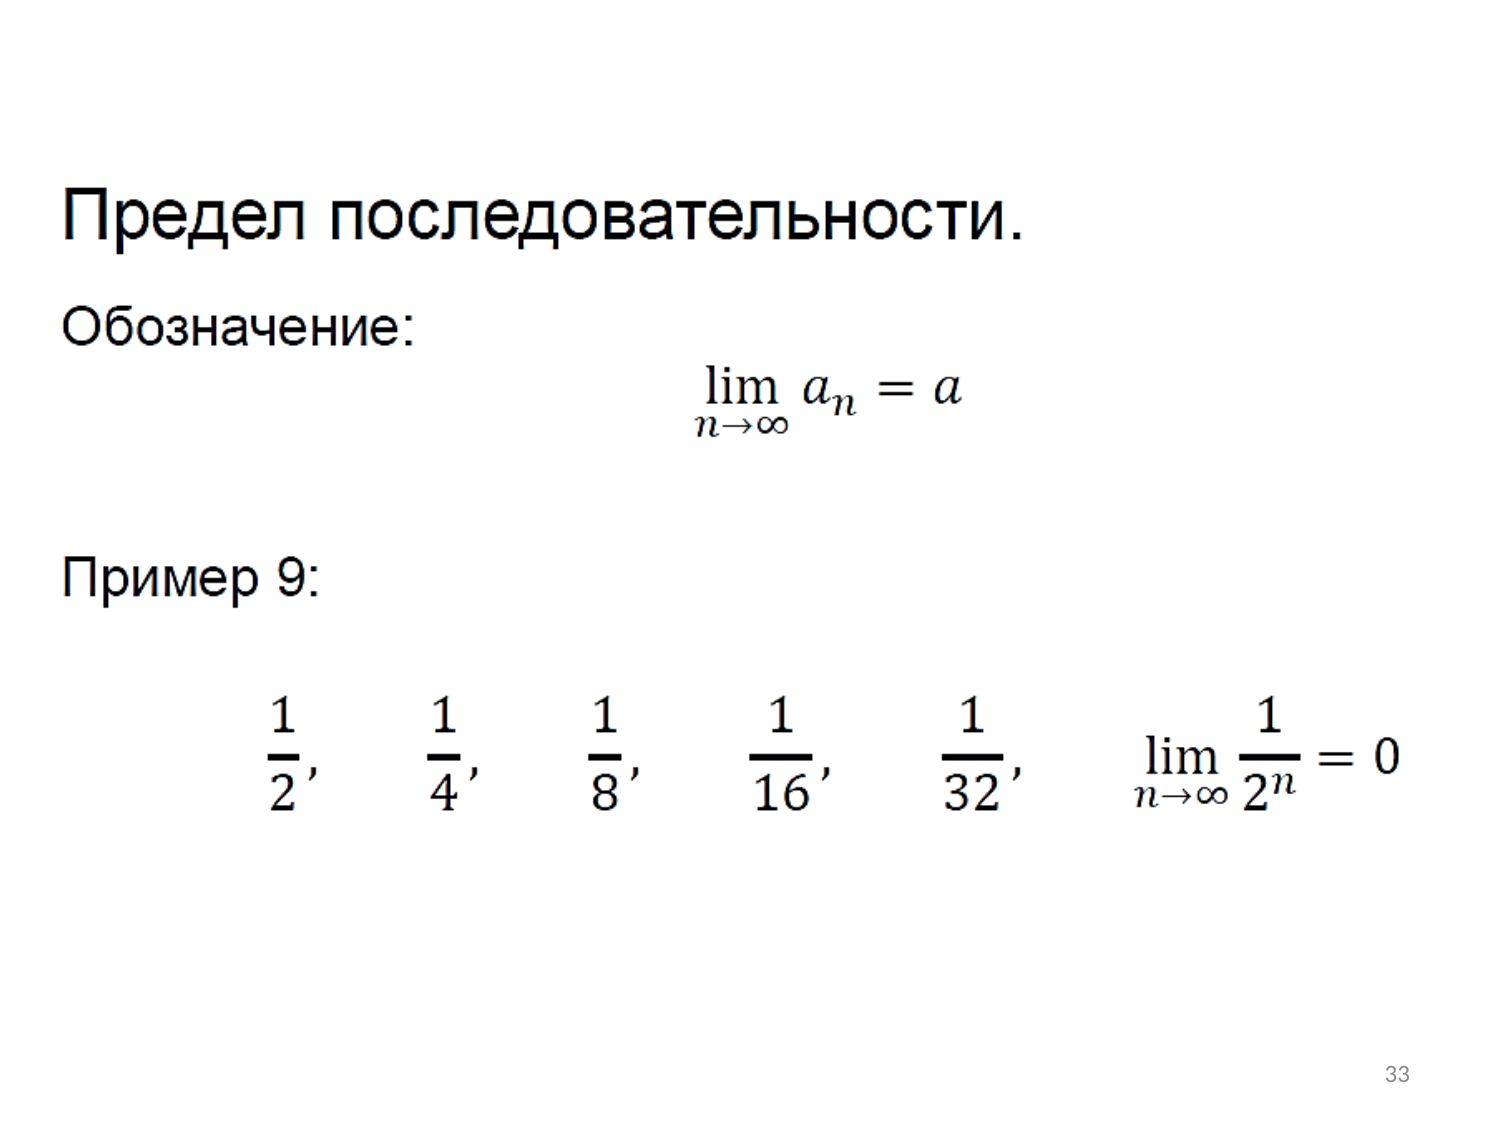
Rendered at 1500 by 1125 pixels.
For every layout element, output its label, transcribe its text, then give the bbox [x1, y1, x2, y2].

slide_number 33 [1074, 1042, 1425, 1103]
picture [29, 125, 1442, 907]
